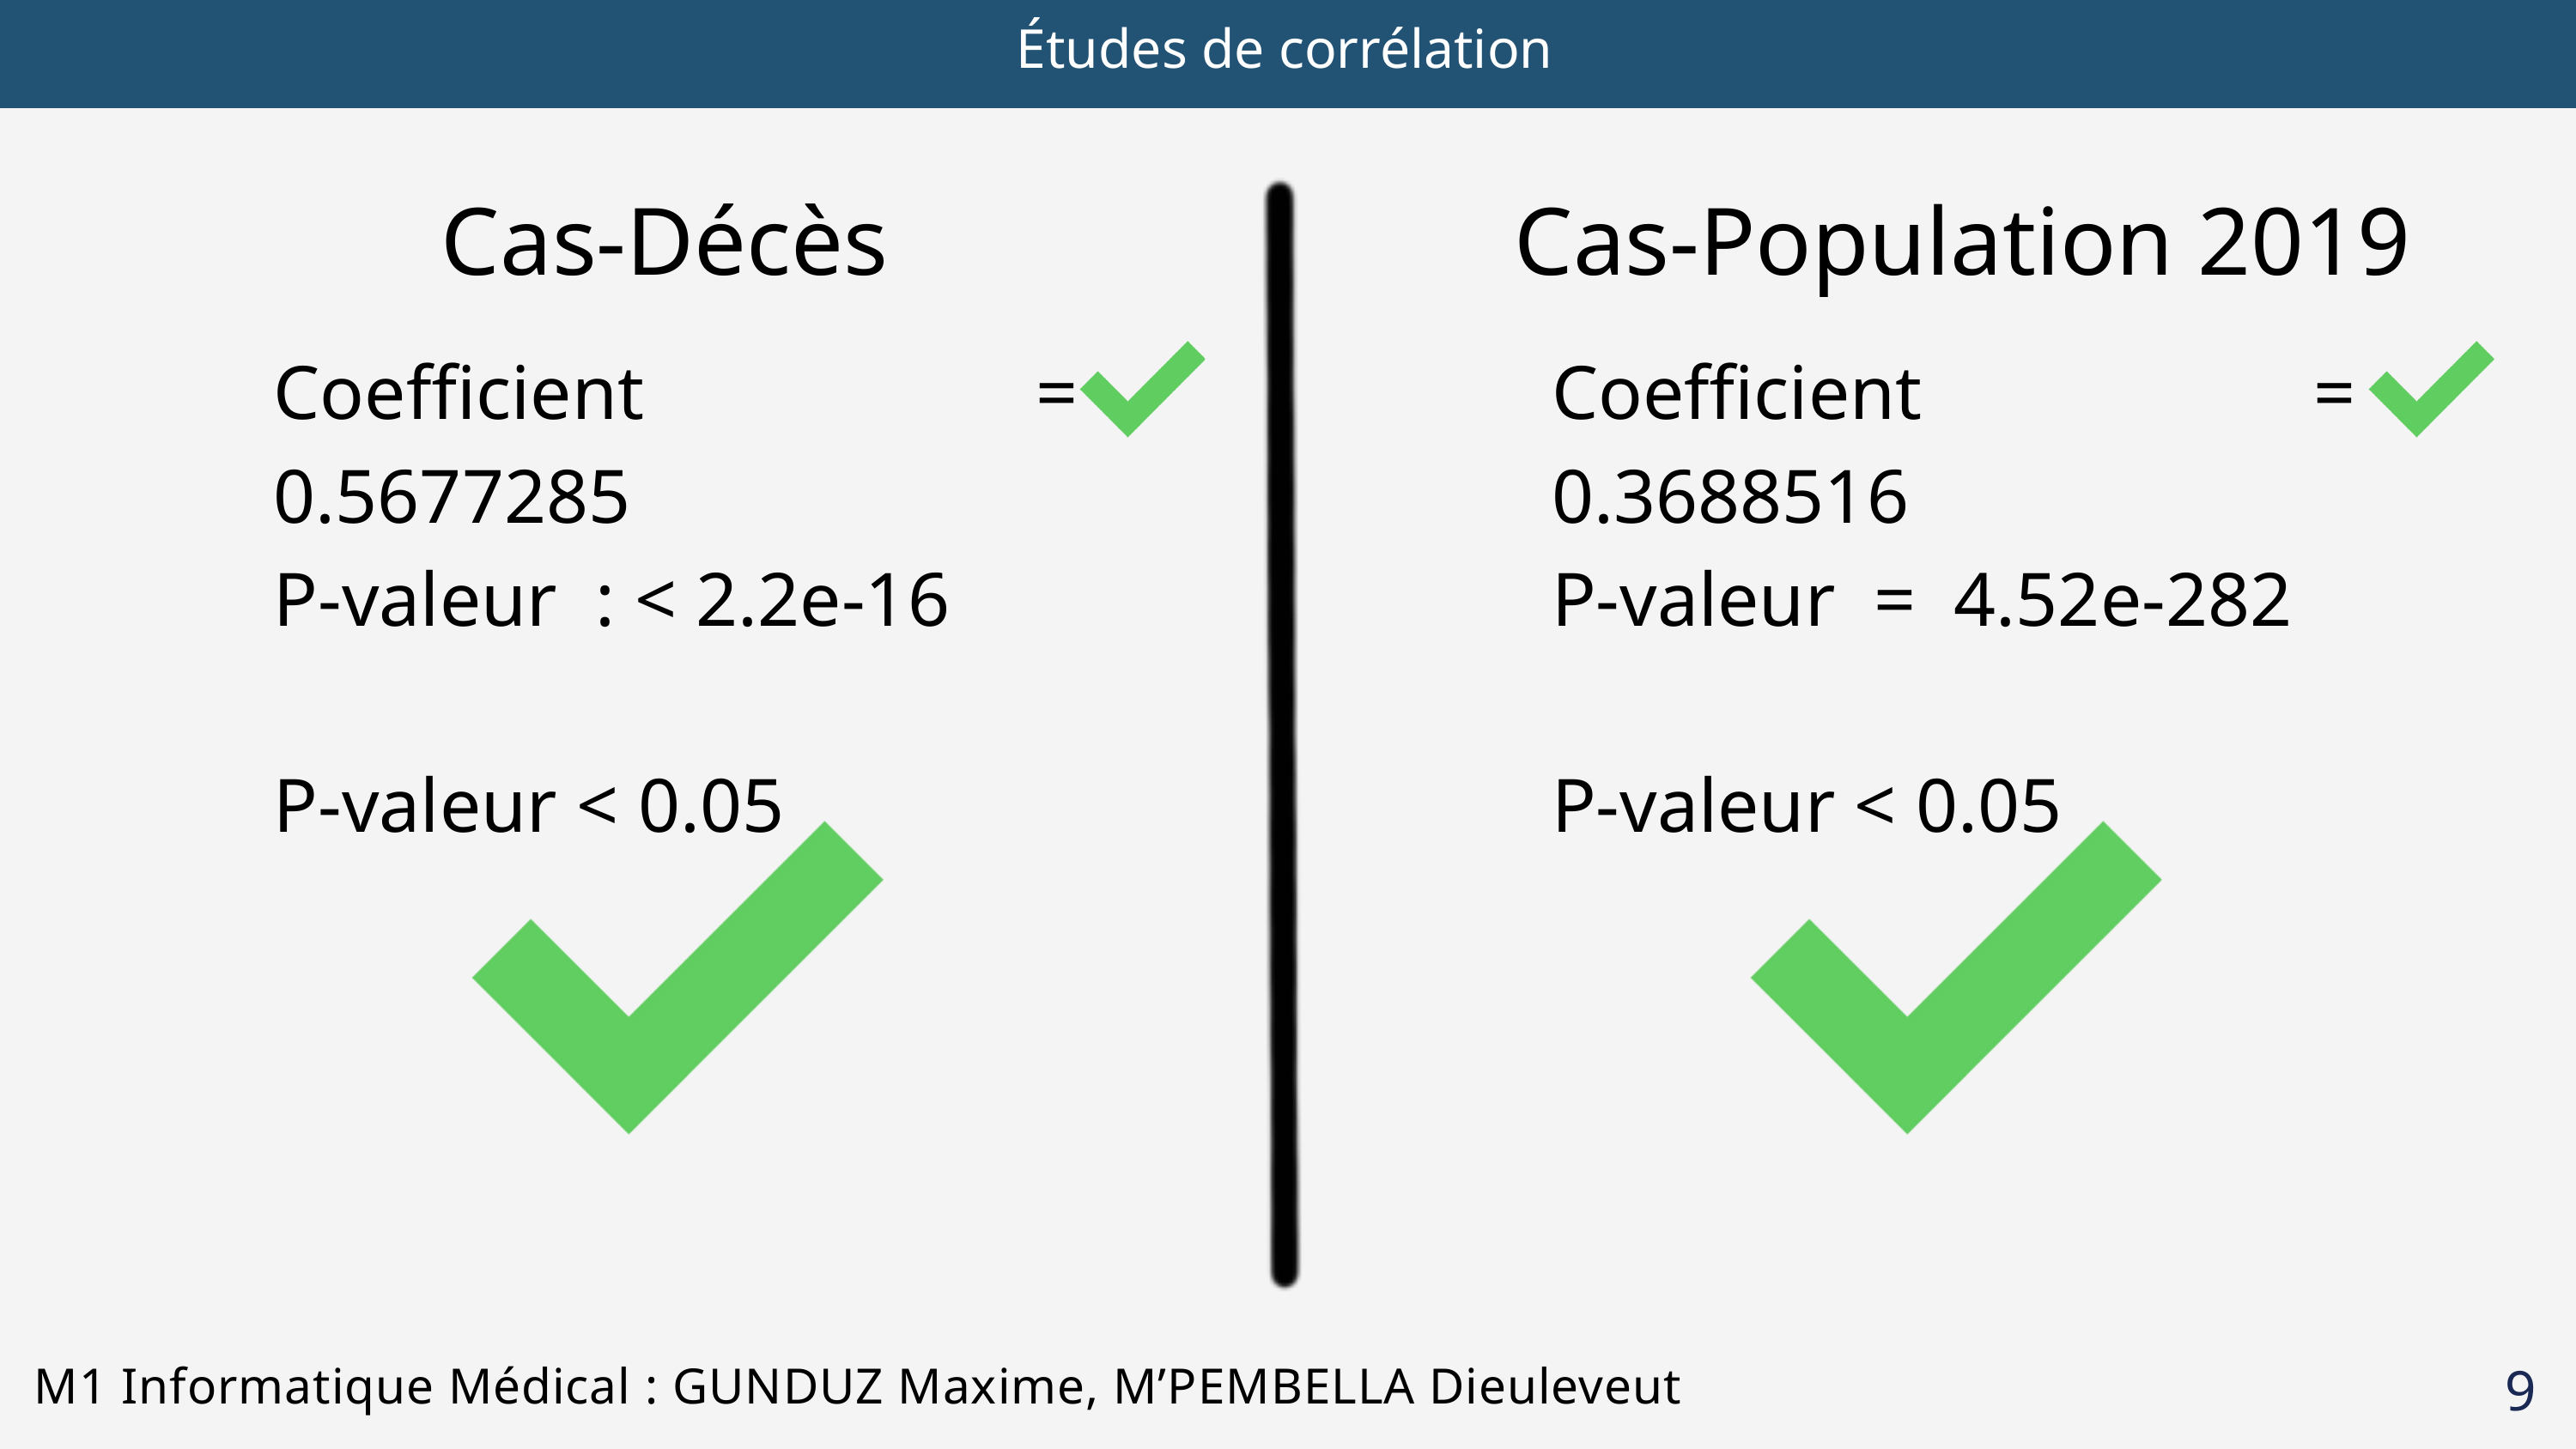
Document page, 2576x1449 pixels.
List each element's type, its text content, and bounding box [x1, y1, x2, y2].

text_box Cas-Population 2019 [1470, 163, 2432, 294]
text_box 9 [2505, 1345, 2554, 1422]
text_box [468, 1054, 884, 1150]
text_box Coefficient = 0.3688516 P-valeur = 4.52e-282 P-valeur < 0.05 [1552, 330, 2357, 1054]
text_box M1 Informatique Médical : GUNDUZ Maxime, M’PEMBELLA Dieuleveut [33, 1345, 1688, 1414]
text_box Cas-Décès [432, 163, 897, 294]
text_box [1747, 818, 2162, 1150]
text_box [0, 0, 2576, 109]
text_box [2367, 340, 2494, 442]
text_box Coefficient = 0.5677285 P-valeur : < 2.2e-16 P-valeur < 0.05 [273, 330, 1079, 1054]
text_box [896, 118, 1674, 1387]
text_box [1078, 340, 1206, 442]
